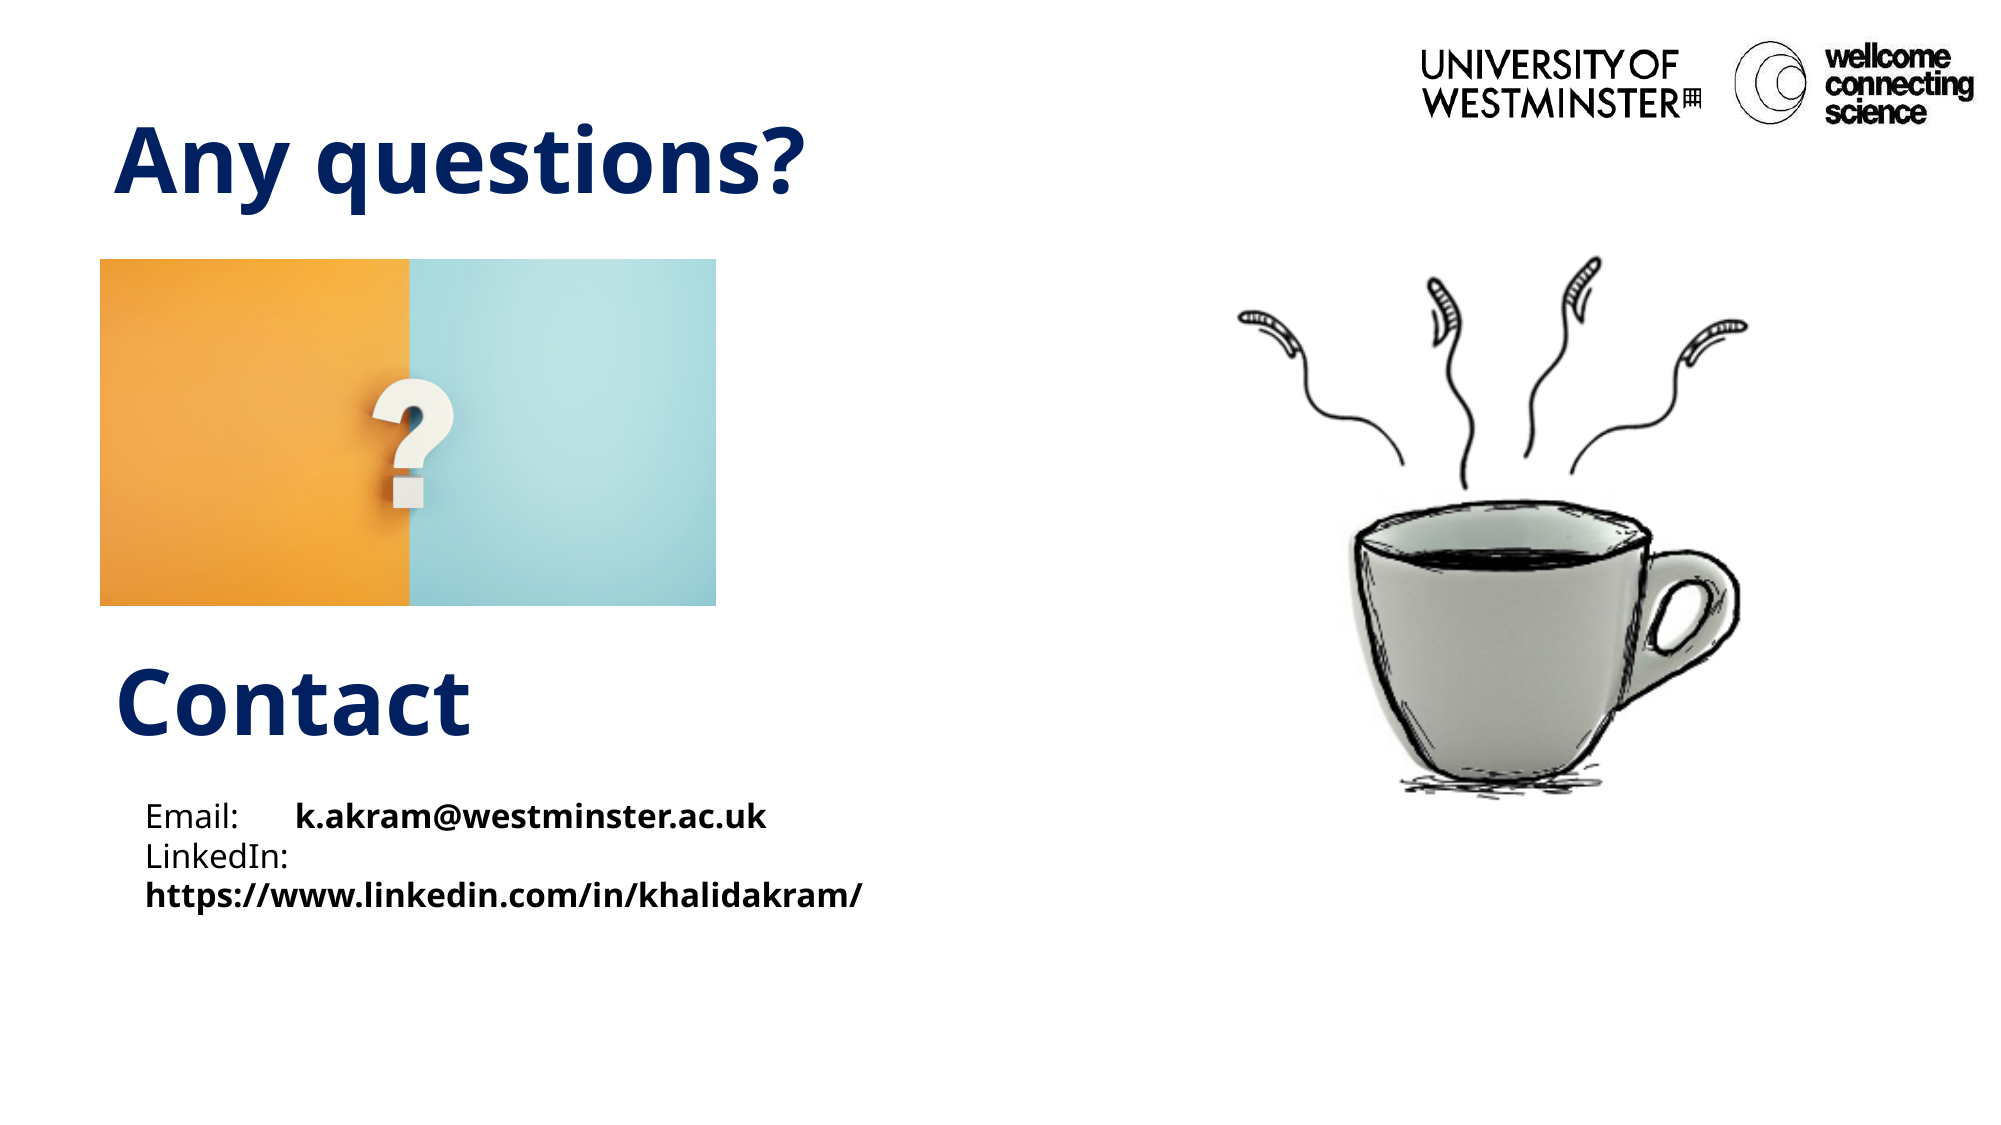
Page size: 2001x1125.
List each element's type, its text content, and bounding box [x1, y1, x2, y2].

text_box Email: k.akram@westminster.ac.uk LinkedIn: https://www.linkedin.com/in/khalidakram/ [130, 787, 1000, 922]
picture [99, 259, 717, 606]
title Any questions? [100, 101, 888, 227]
text_box Contact [99, 643, 888, 769]
picture [1220, 208, 1811, 836]
picture [1406, 30, 1718, 141]
picture [1726, 5, 1996, 160]
